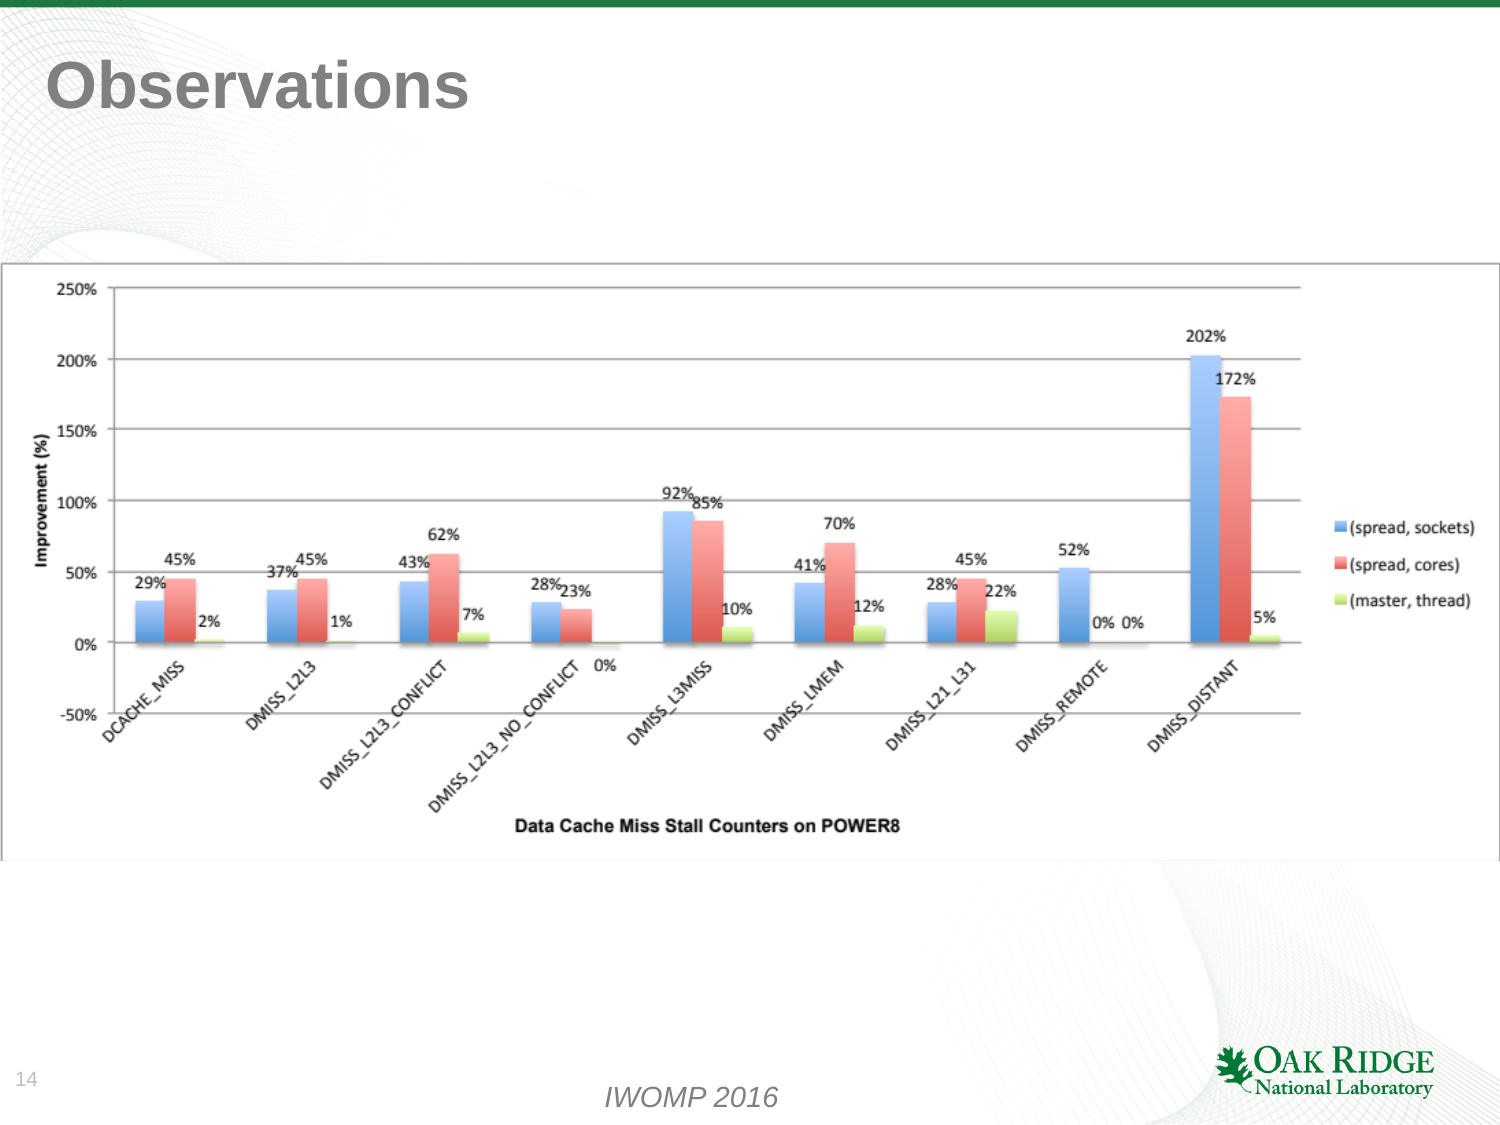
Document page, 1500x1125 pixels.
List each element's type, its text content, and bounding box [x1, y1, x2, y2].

picture [0, 8, 1500, 1125]
title Observations [29, 38, 1447, 119]
